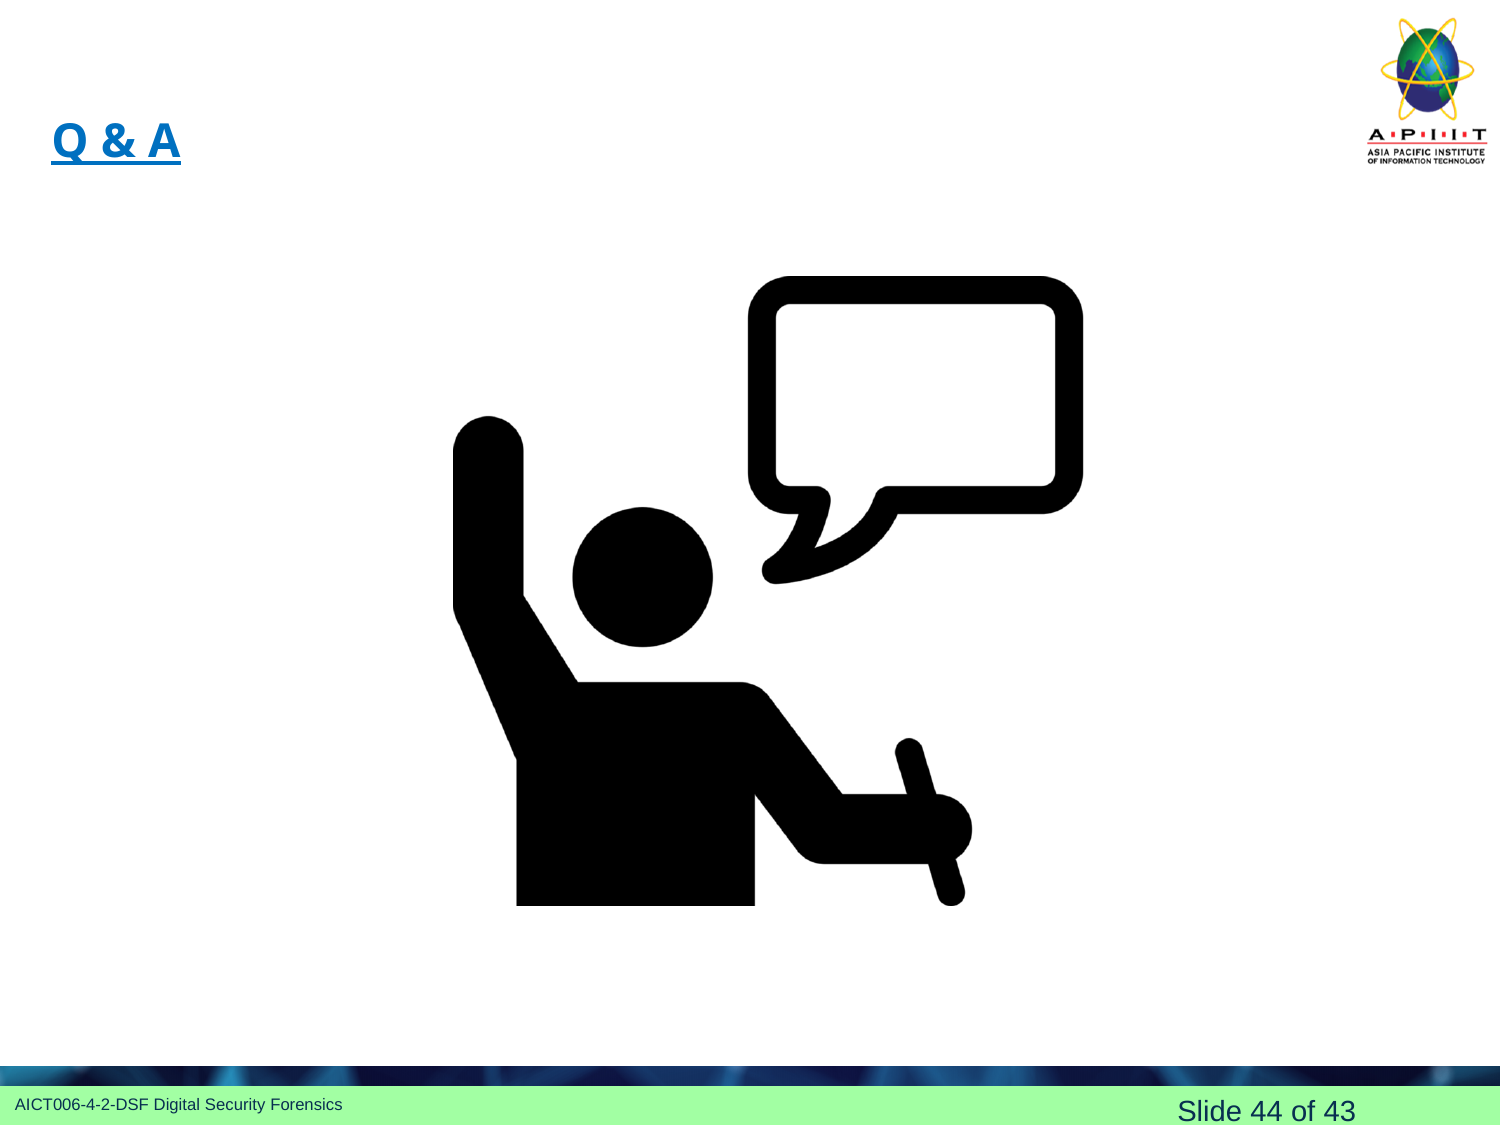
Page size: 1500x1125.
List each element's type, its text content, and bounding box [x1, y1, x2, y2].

picture [1353, 0, 1500, 182]
picture [0, 1066, 1500, 1086]
picture [453, 275, 1084, 907]
slide_number Slide 44 of 43 [1162, 1085, 1500, 1122]
title Q & A [36, 45, 1323, 233]
